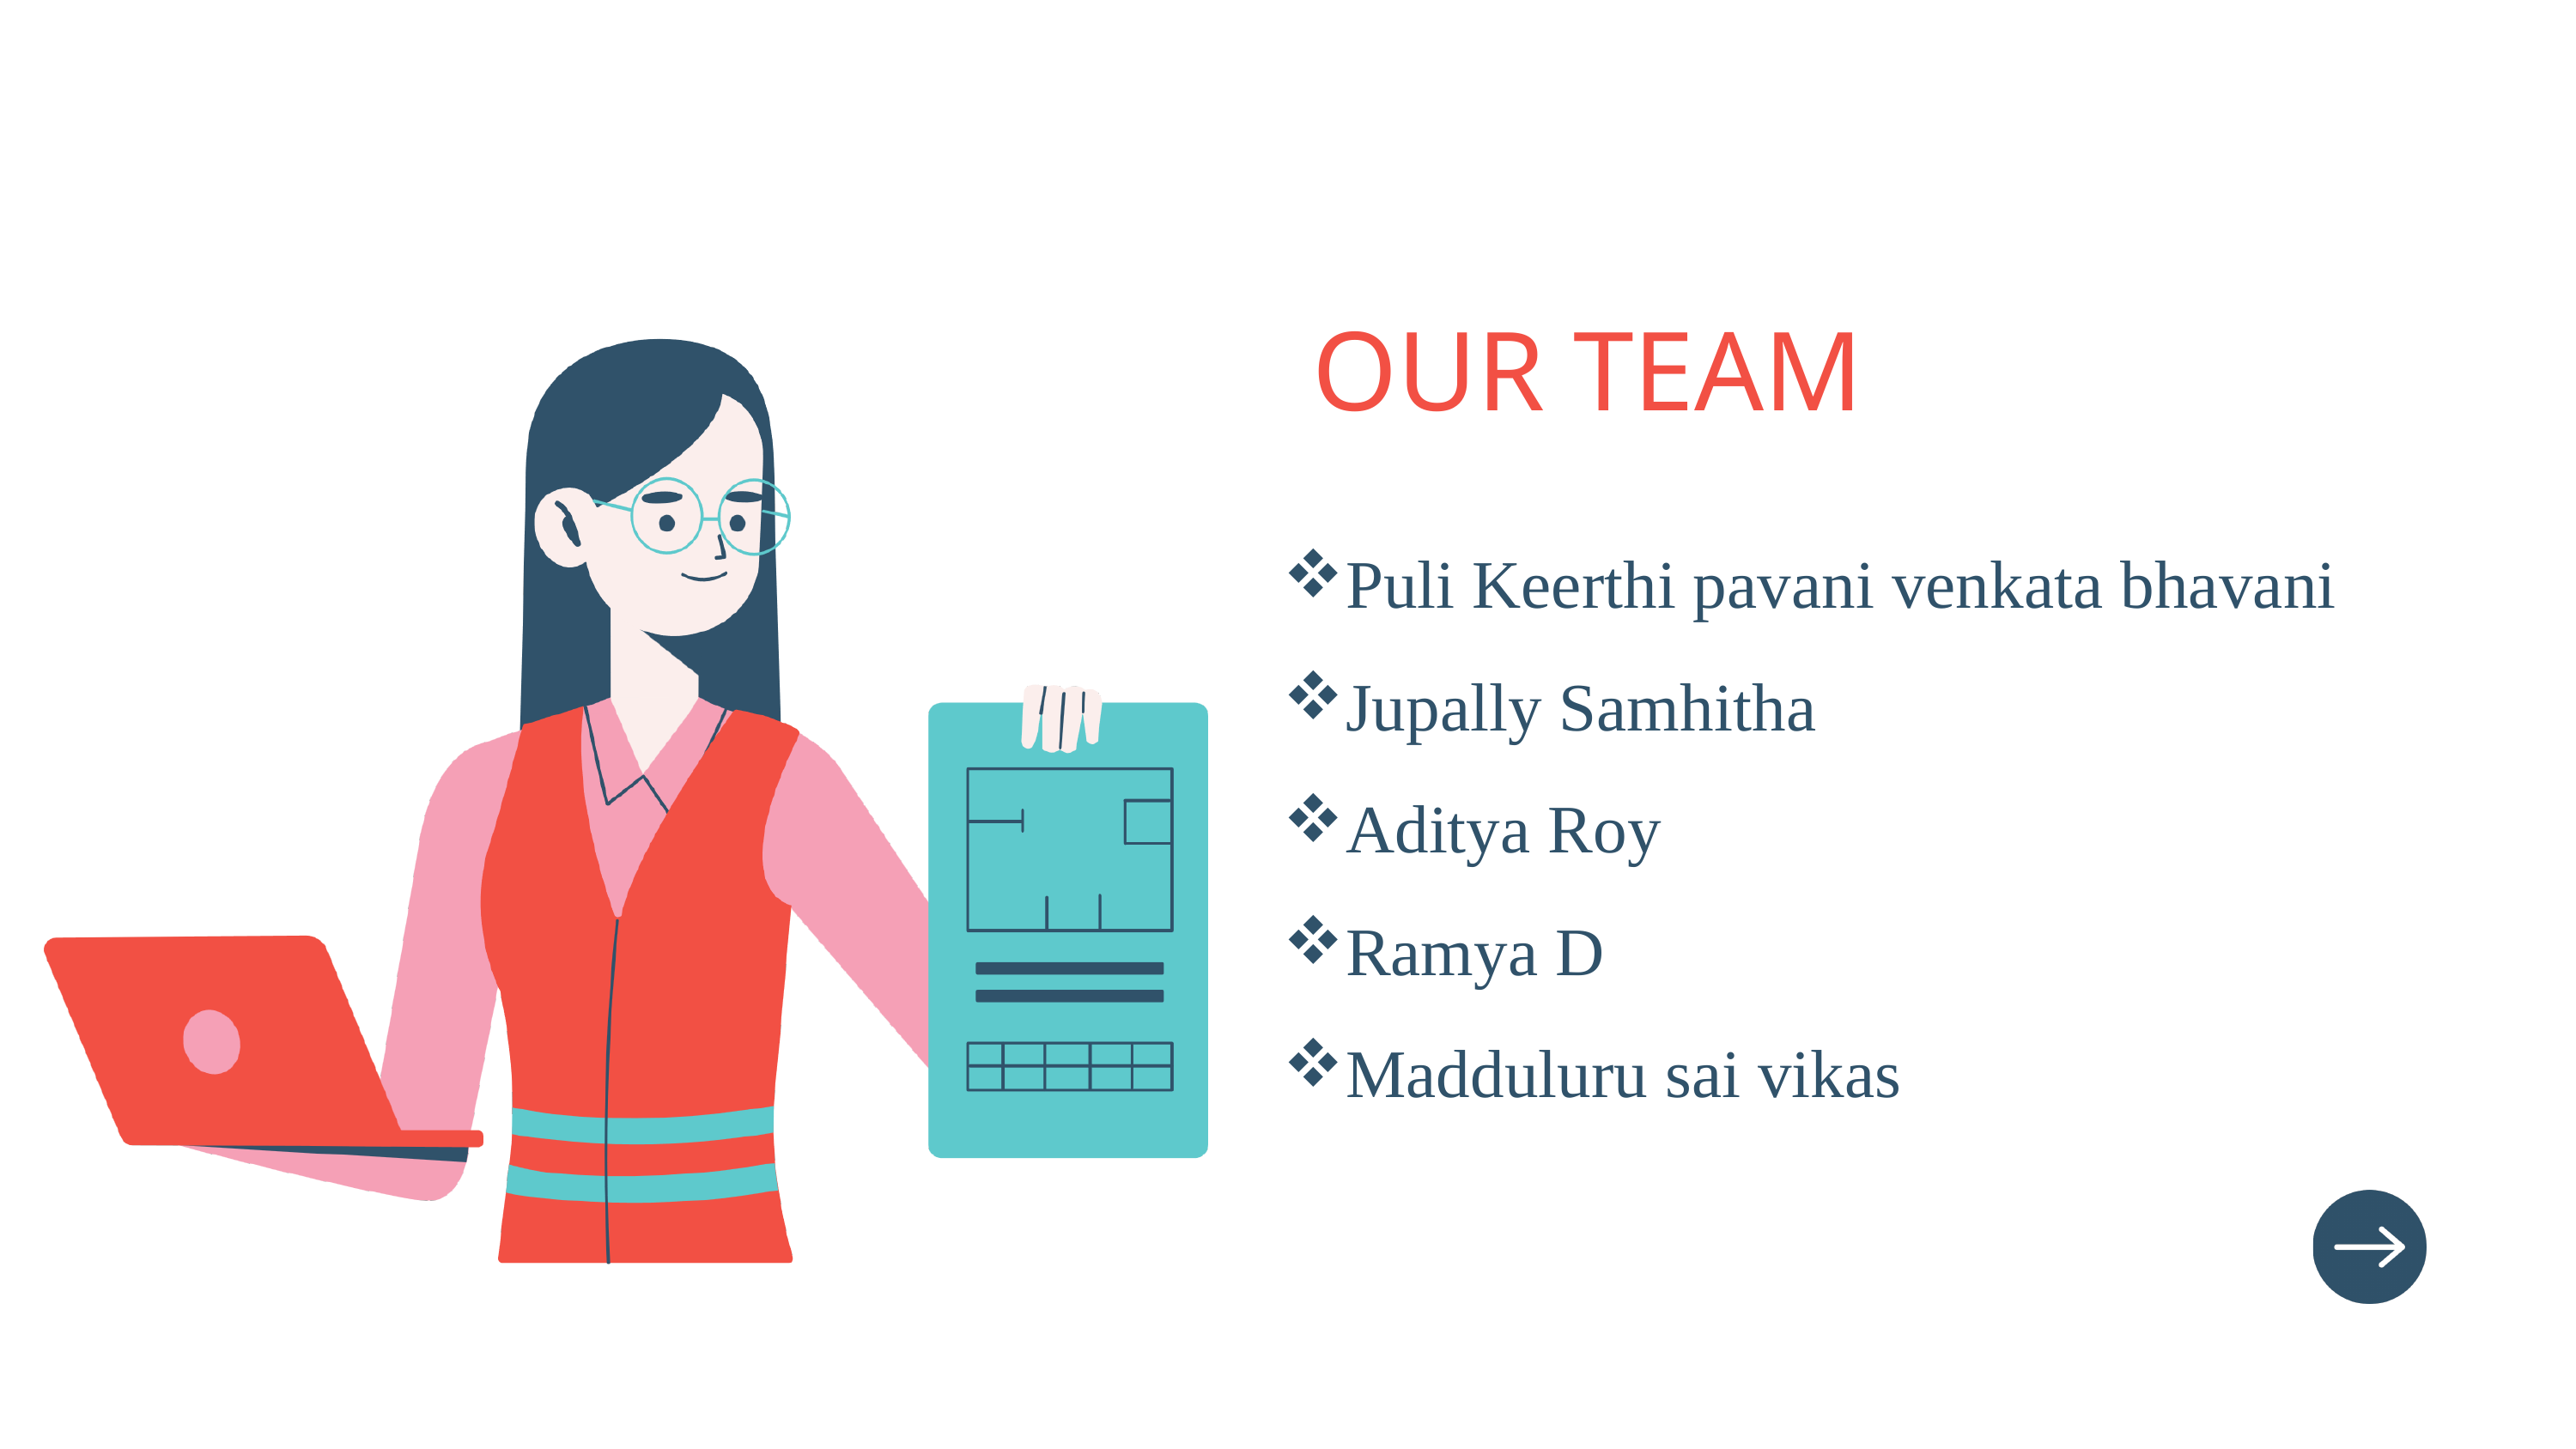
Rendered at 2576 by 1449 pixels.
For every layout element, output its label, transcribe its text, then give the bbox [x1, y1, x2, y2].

text_box Puli Keerthi pavani venkata bhavani Jupally Samhitha Aditya Roy Ramya D Madduluru sai vikas [1283, 500, 2488, 1112]
text_box [41, 338, 1208, 1264]
text_box OUR TEAM [1312, 316, 2576, 433]
text_box [2312, 1190, 2427, 1304]
